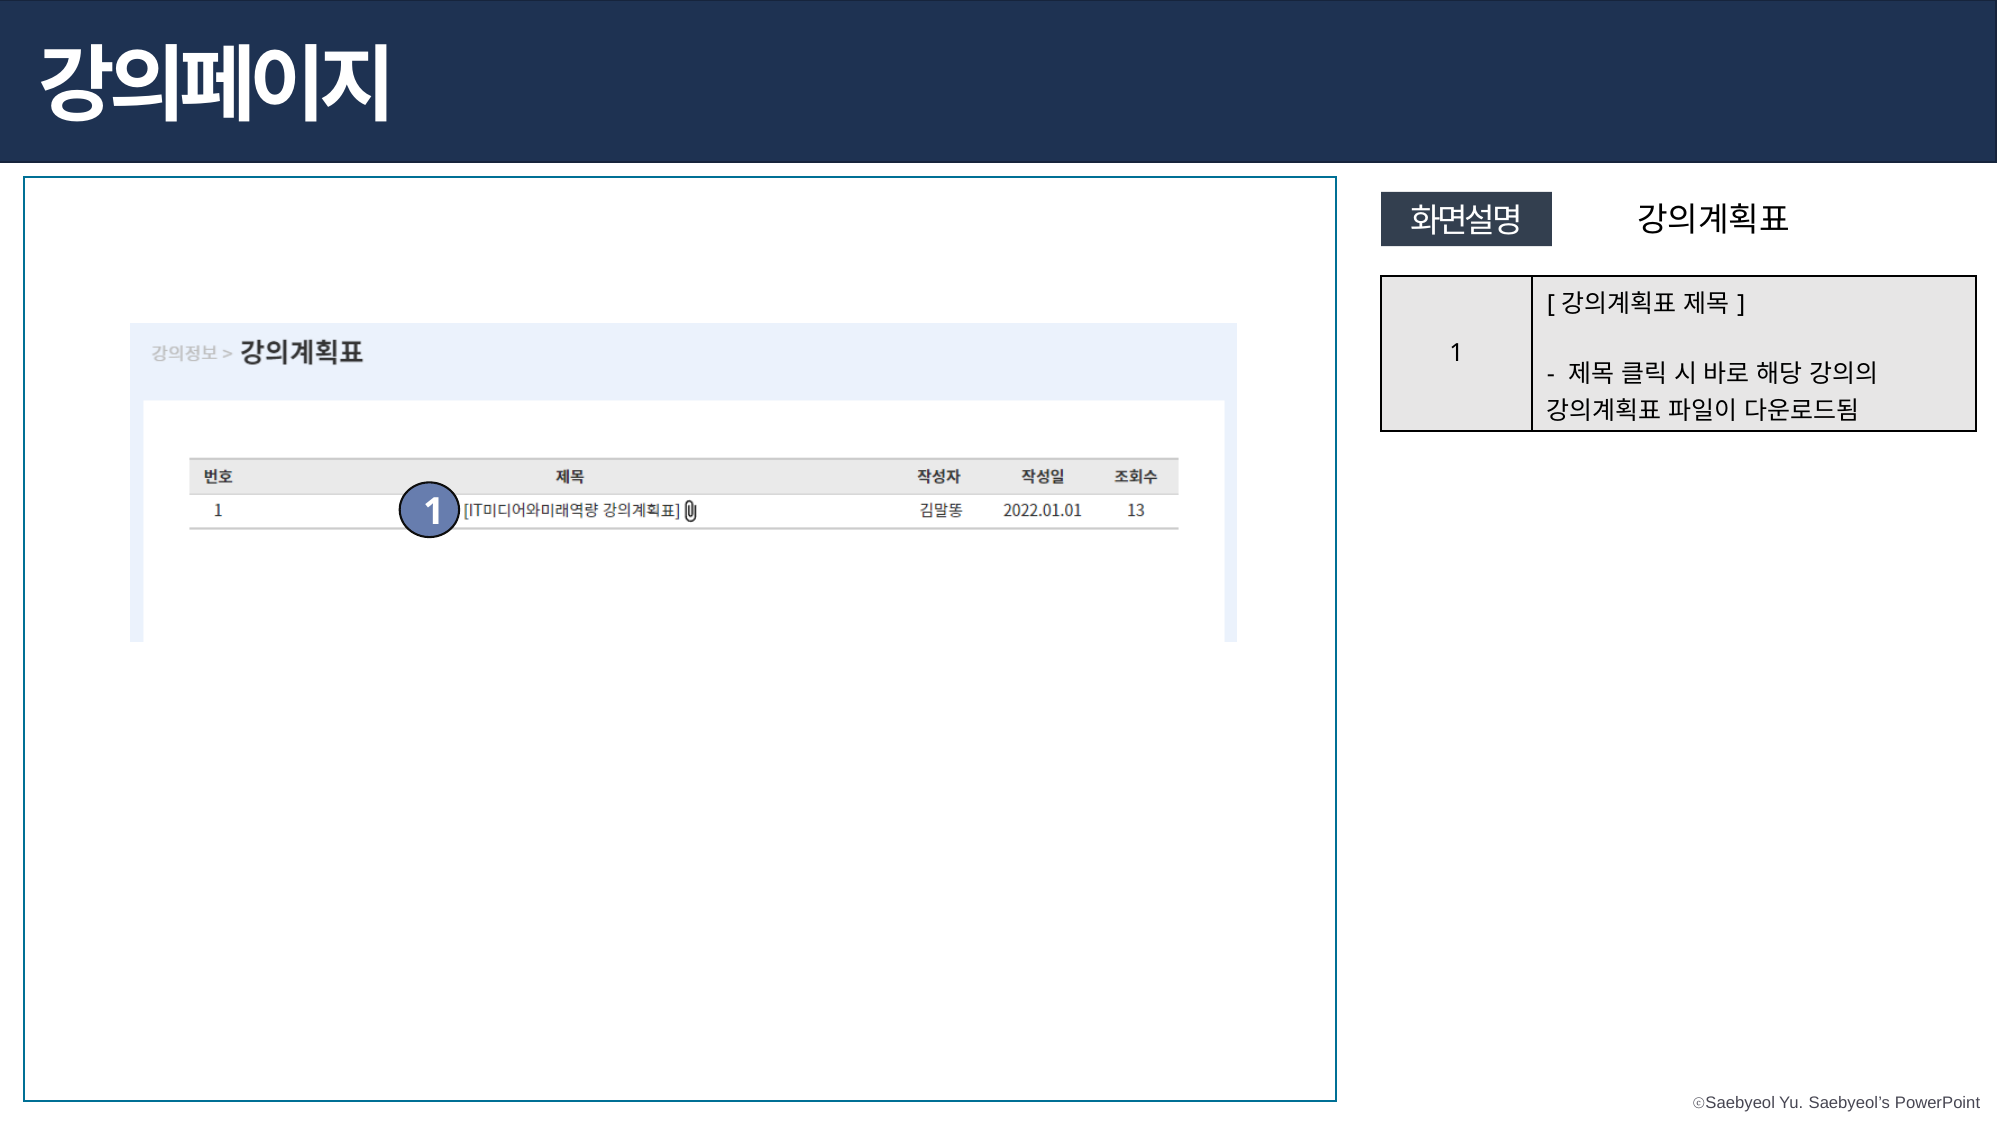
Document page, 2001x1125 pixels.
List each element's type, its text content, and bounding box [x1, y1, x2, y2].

table_header 1 [1382, 277, 1531, 430]
text_box 화면설명 [1380, 191, 1553, 247]
text_box 강의페이지 [24, 23, 448, 176]
text_box 강의계획표 [1524, 191, 1903, 246]
picture [130, 323, 1237, 643]
text_box [0, 0, 1997, 163]
text_box [23, 176, 1337, 1102]
table_header [강의계획표 제목] - 제목 클릭 시 바로 해당 강의의 강의계획표 파일이 다운로드됨 [1533, 277, 1975, 430]
